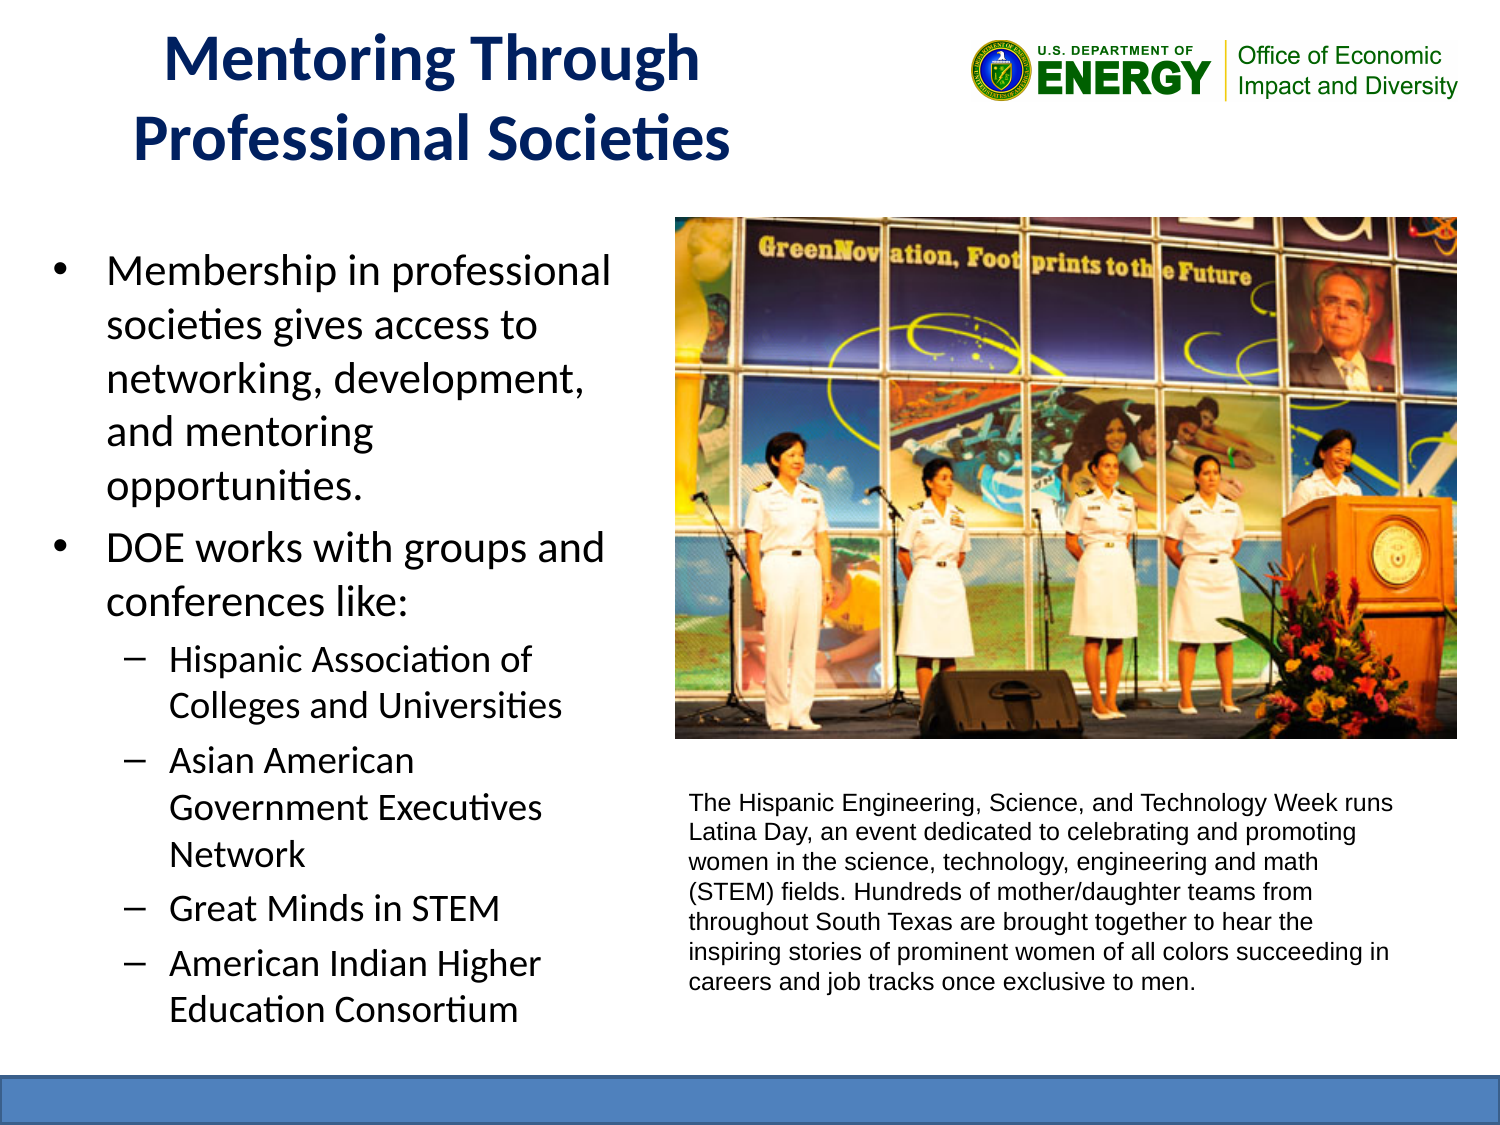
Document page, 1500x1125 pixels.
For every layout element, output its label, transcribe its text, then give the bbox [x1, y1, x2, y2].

title Mentoring Through Professional Societies [0, 0, 866, 188]
list Membership in professional societies gives access to networking, development, and mentoring opportunities. DOE works with groups and conferences like: Hispanic Association of Colleges and Universities Asian American Government Executives Network Great Minds in STEM American Indian Higher Education Consortium [37, 181, 639, 1043]
picture [971, 40, 1458, 102]
picture [675, 217, 1457, 739]
text_box The Hispanic Engineering, Science, and Technology Week runs Latina Day, an event dedicated to celebrating and promoting women in the science, technology, engineering and math (STEM) fields. Hundreds of mother/daughter teams from throughout South Texas are brought together to hear the inspiring stories of prominent women of all colors succeeding in careers and job tracks once exclusive to men. [673, 778, 1417, 1003]
